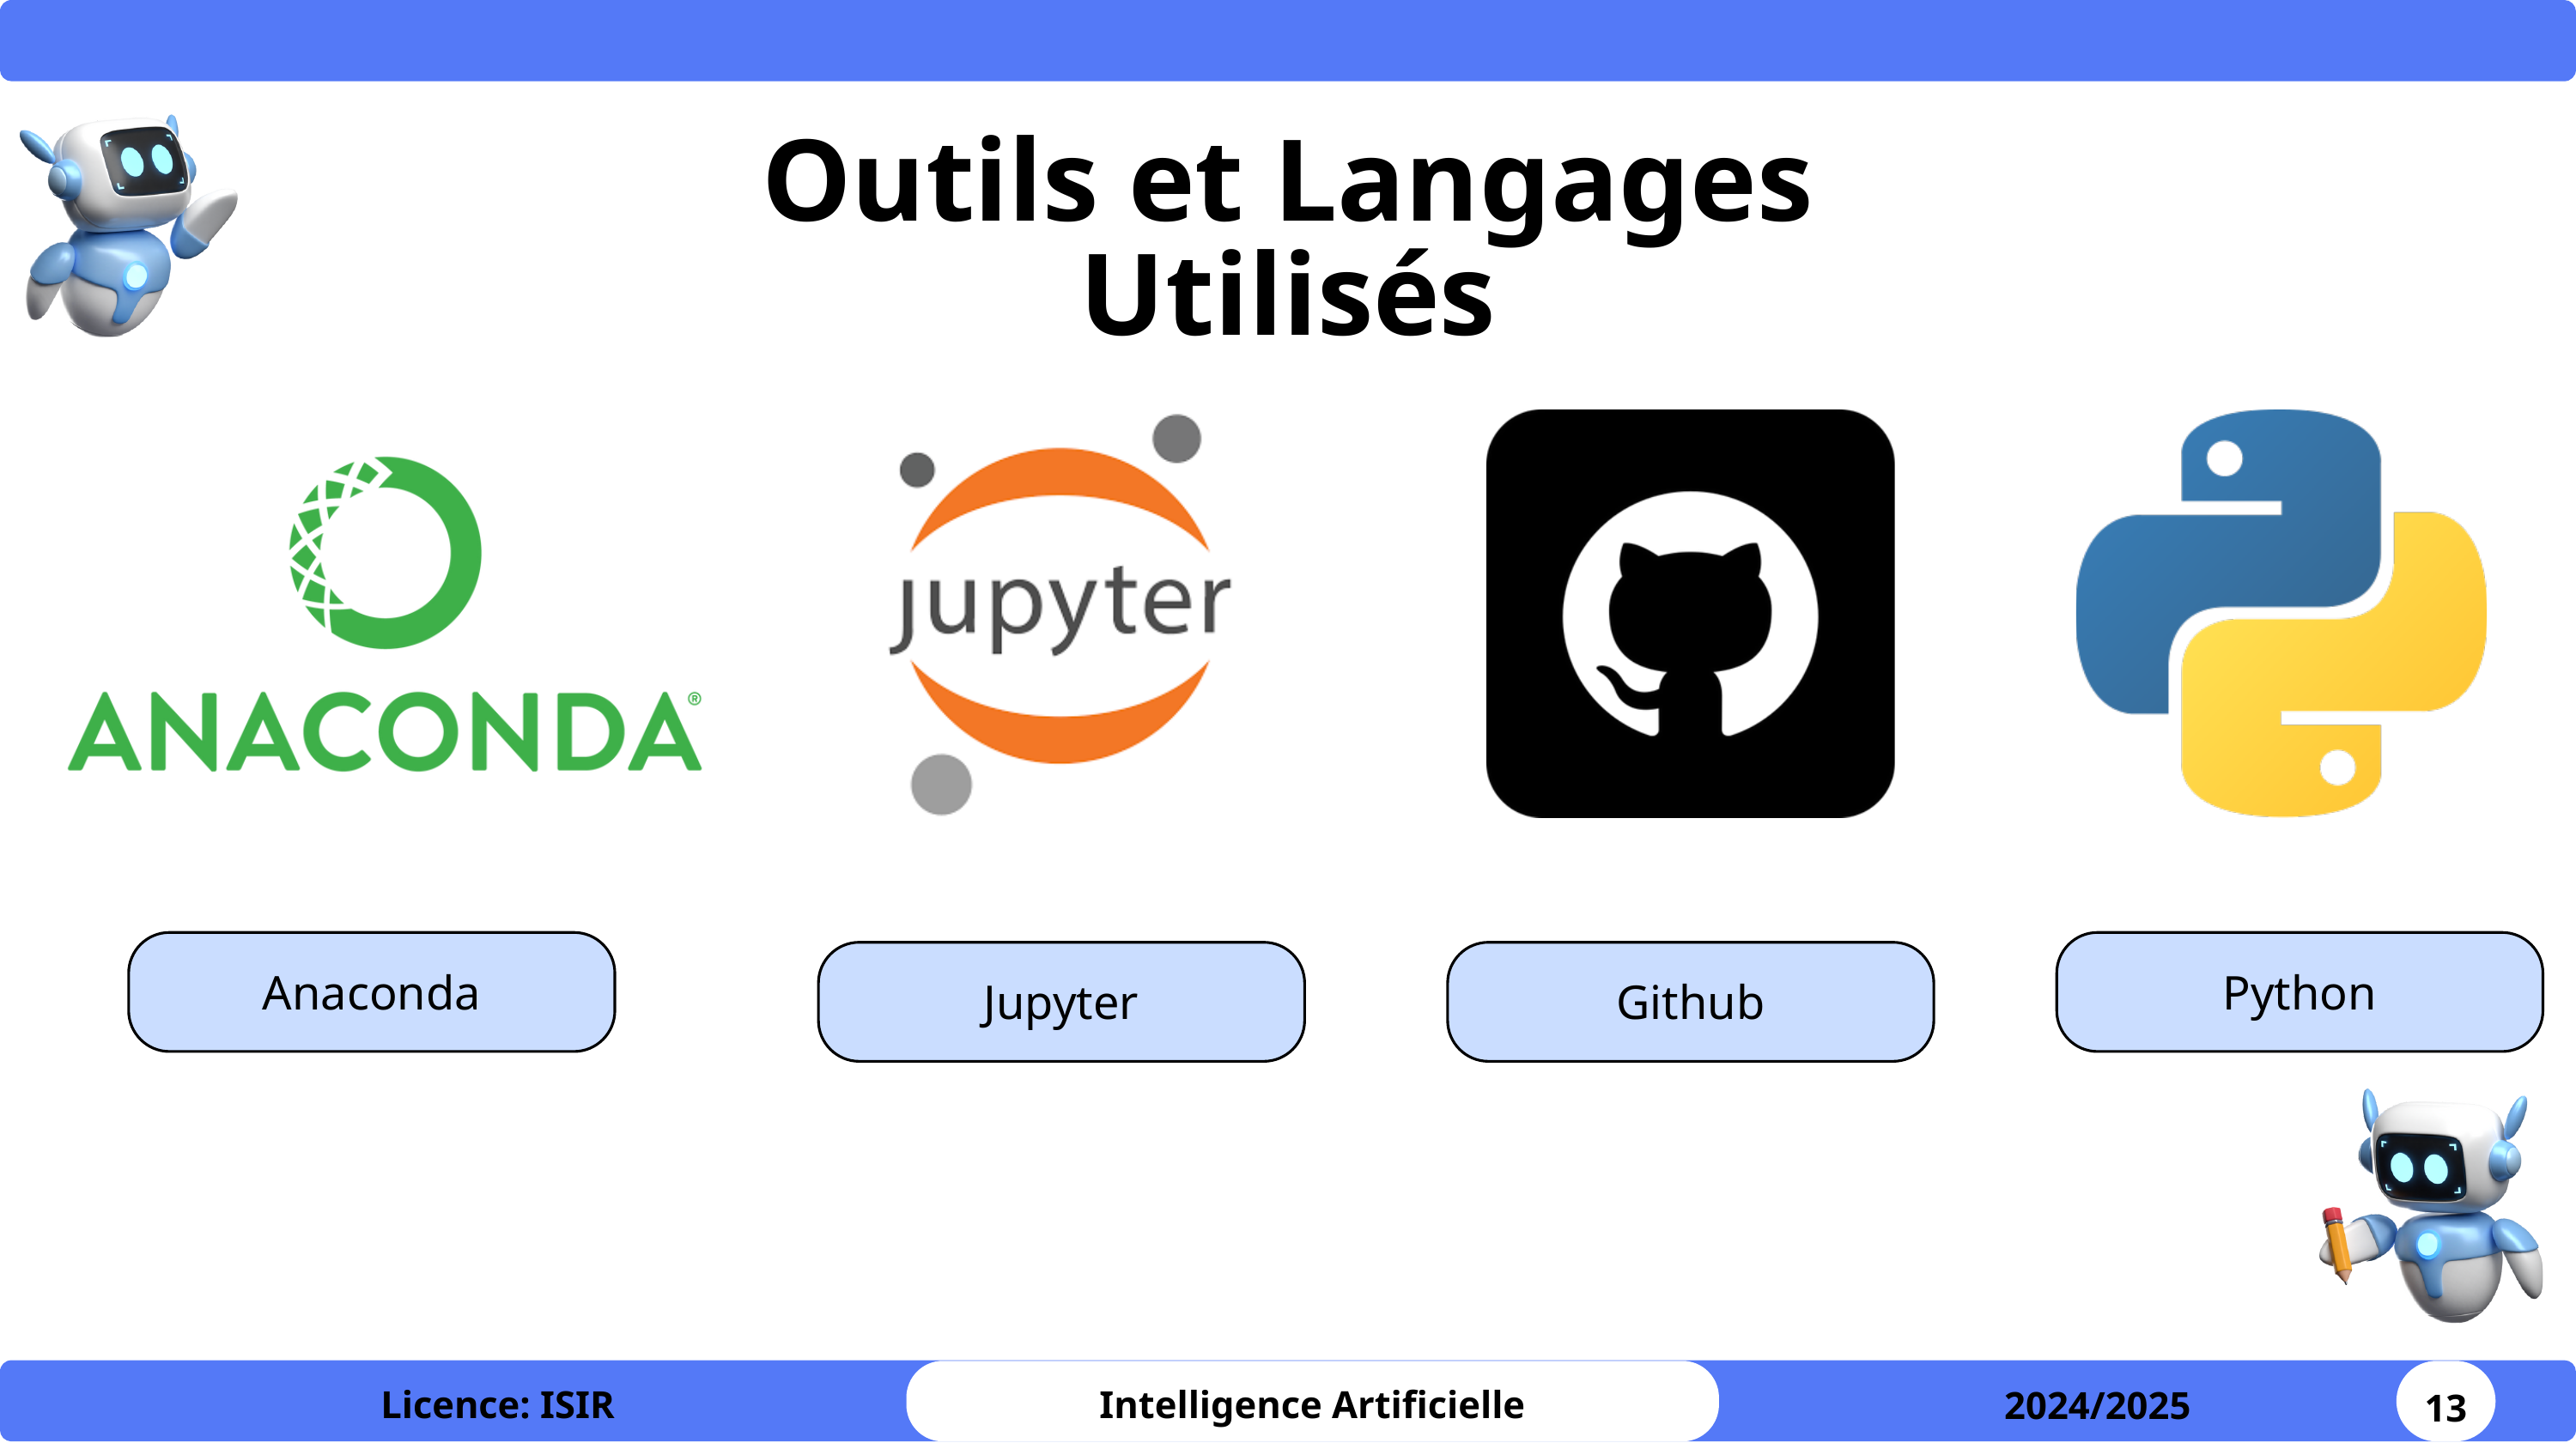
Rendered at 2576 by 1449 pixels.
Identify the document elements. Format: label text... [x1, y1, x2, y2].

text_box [128, 931, 616, 1052]
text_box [817, 942, 1305, 1062]
text_box [2318, 1088, 2543, 1324]
text_box Outils et Langages Utilisés [655, 129, 1921, 358]
text_box [1486, 409, 1895, 818]
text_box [1447, 942, 1935, 1062]
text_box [0, 0, 2576, 82]
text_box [2057, 931, 2543, 1052]
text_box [0, 1360, 2576, 1442]
text_box [885, 409, 1237, 818]
text_box [19, 114, 238, 338]
text_box [62, 451, 714, 777]
text_box [2075, 409, 2488, 818]
